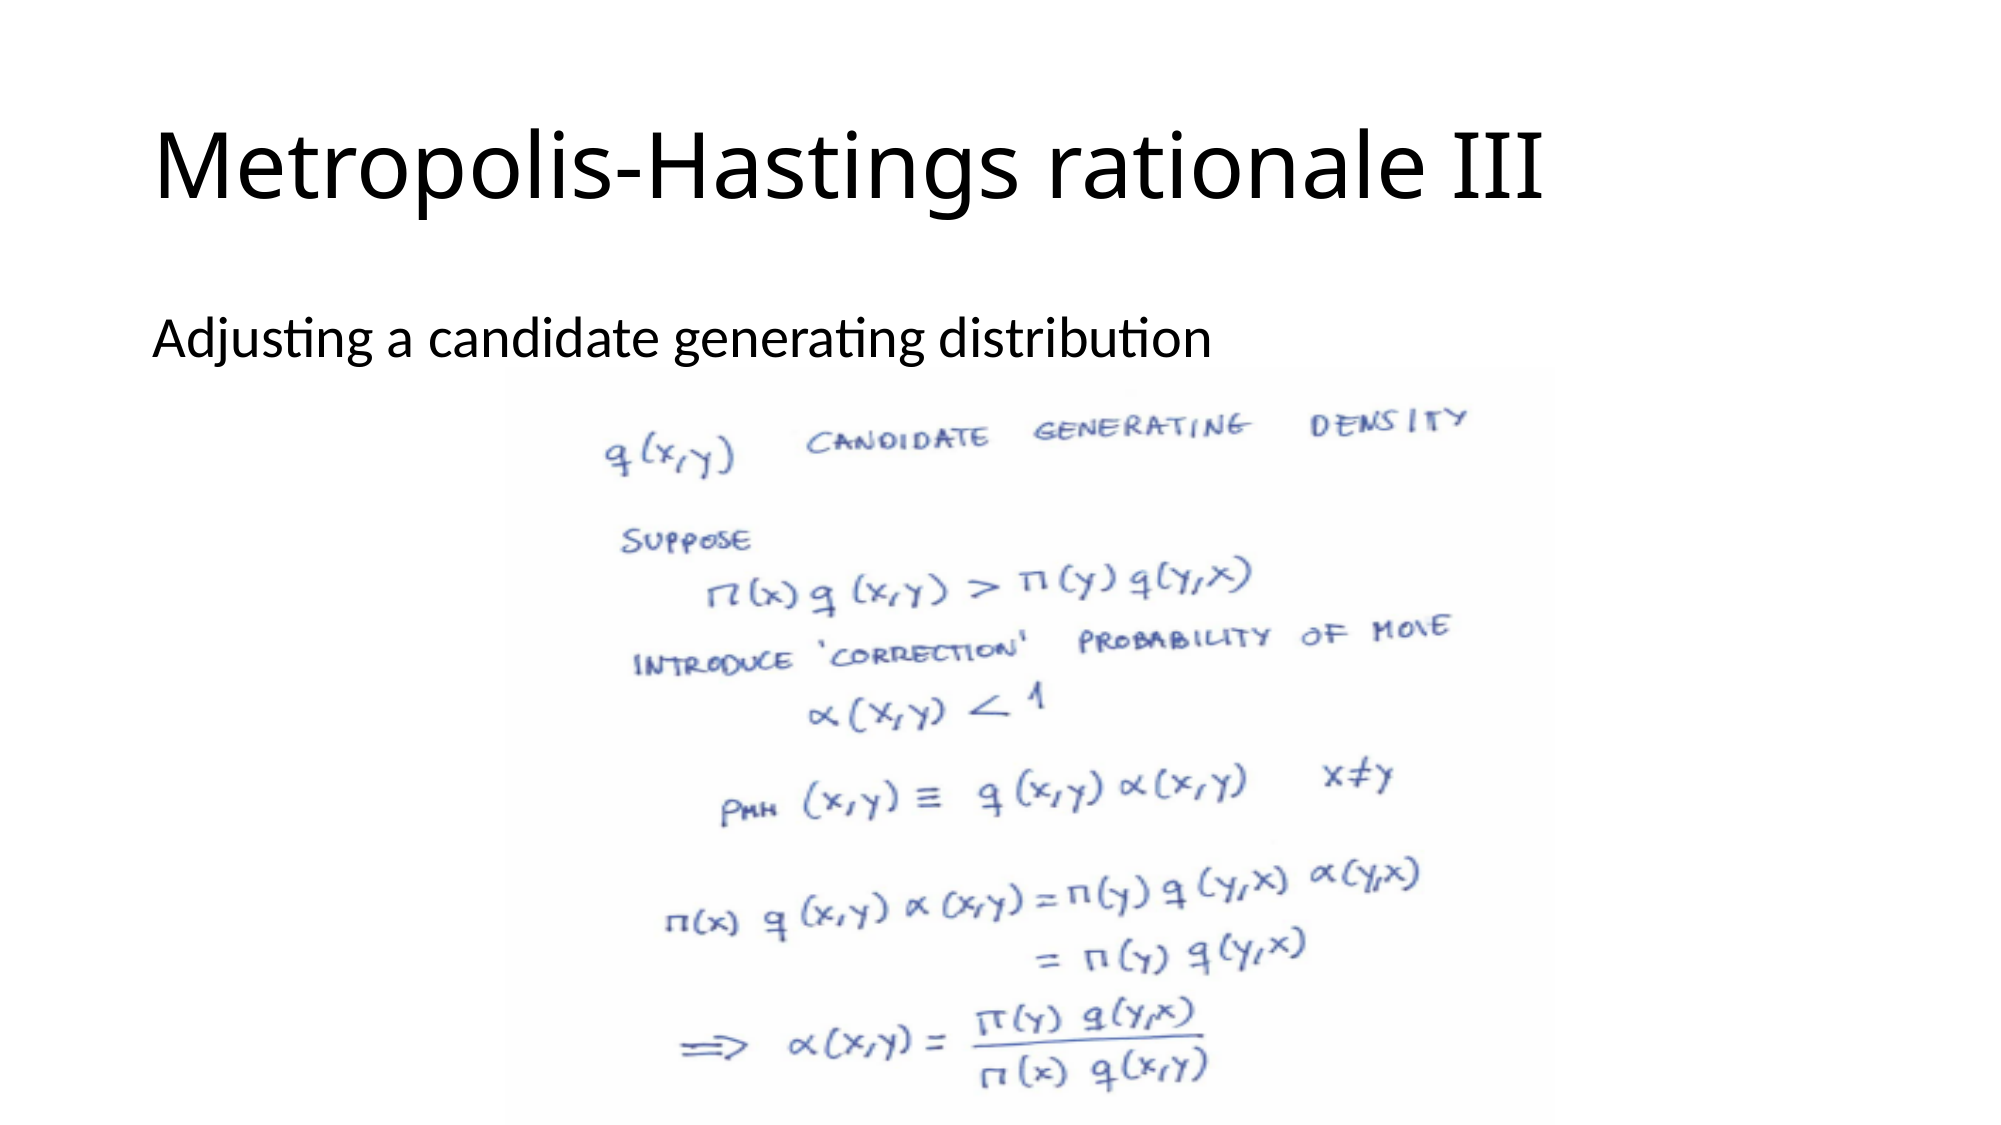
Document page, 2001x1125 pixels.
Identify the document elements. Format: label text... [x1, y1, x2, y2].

list Adjusting a candidate generating distribution [137, 299, 1863, 1014]
title Metropolis-Hastings rationale III [137, 59, 1863, 278]
picture [505, 367, 1555, 1125]
